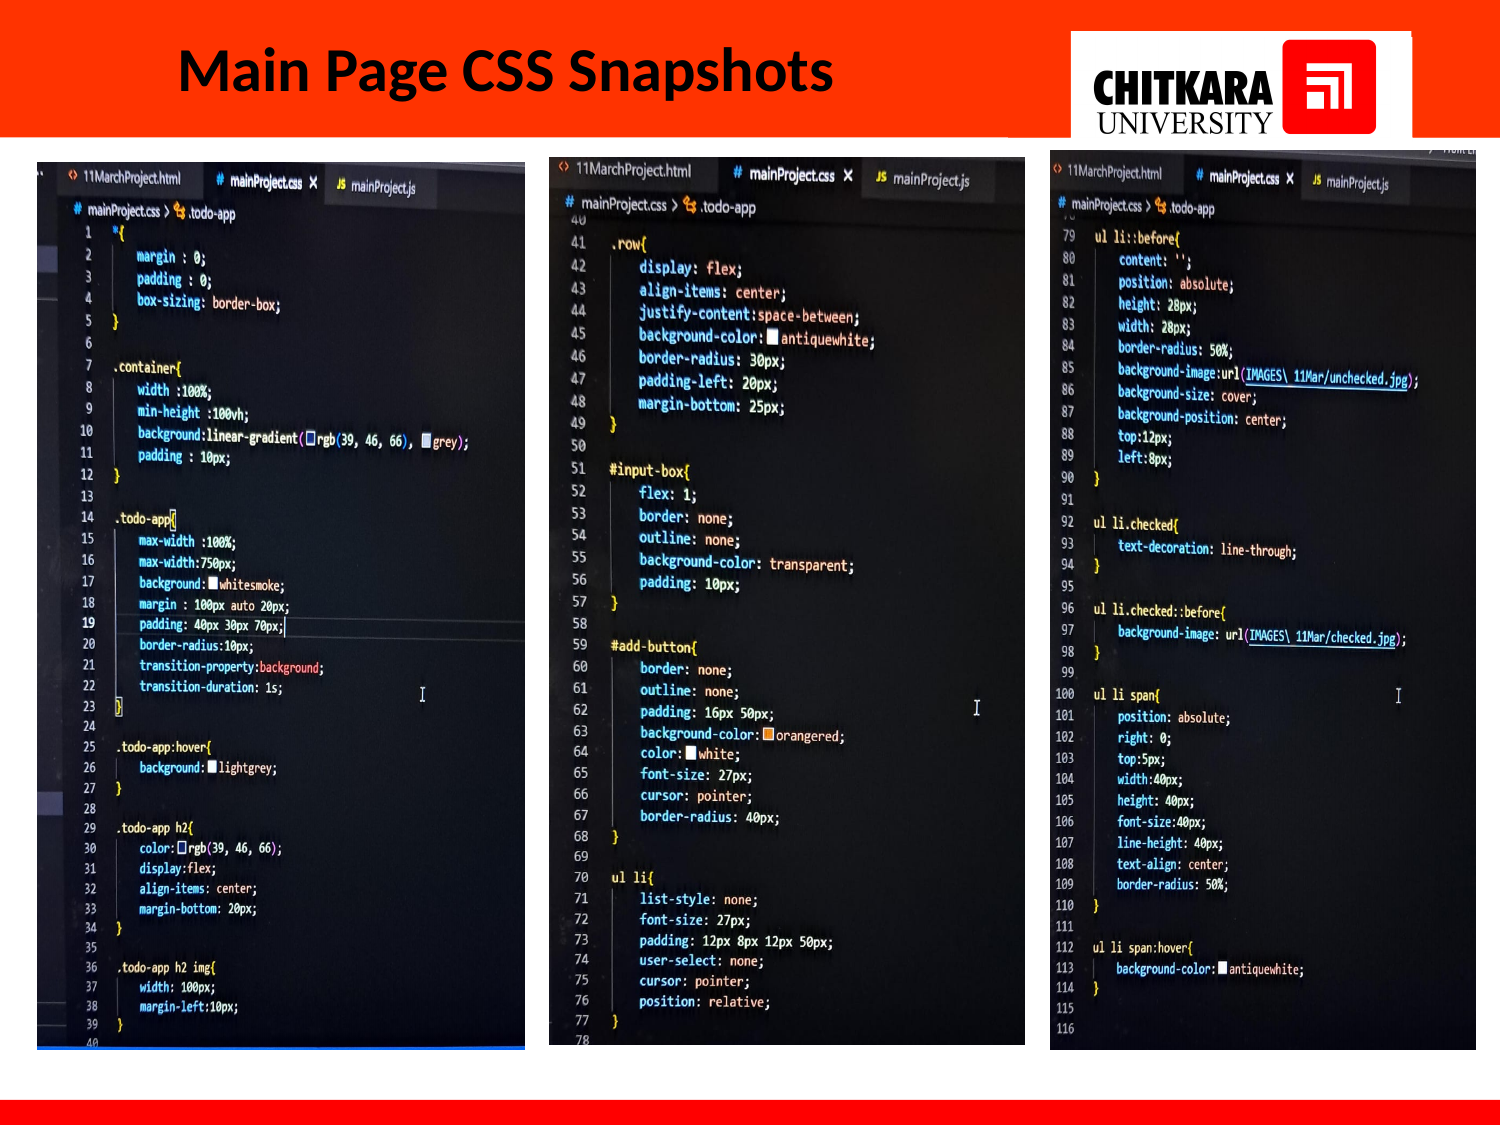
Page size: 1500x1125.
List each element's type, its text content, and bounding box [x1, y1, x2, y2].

picture [1049, 149, 1476, 1051]
picture [549, 156, 1026, 1045]
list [37, 162, 526, 1051]
picture [1074, 37, 1391, 138]
title Main Page CSS Snapshots [0, 0, 1038, 158]
